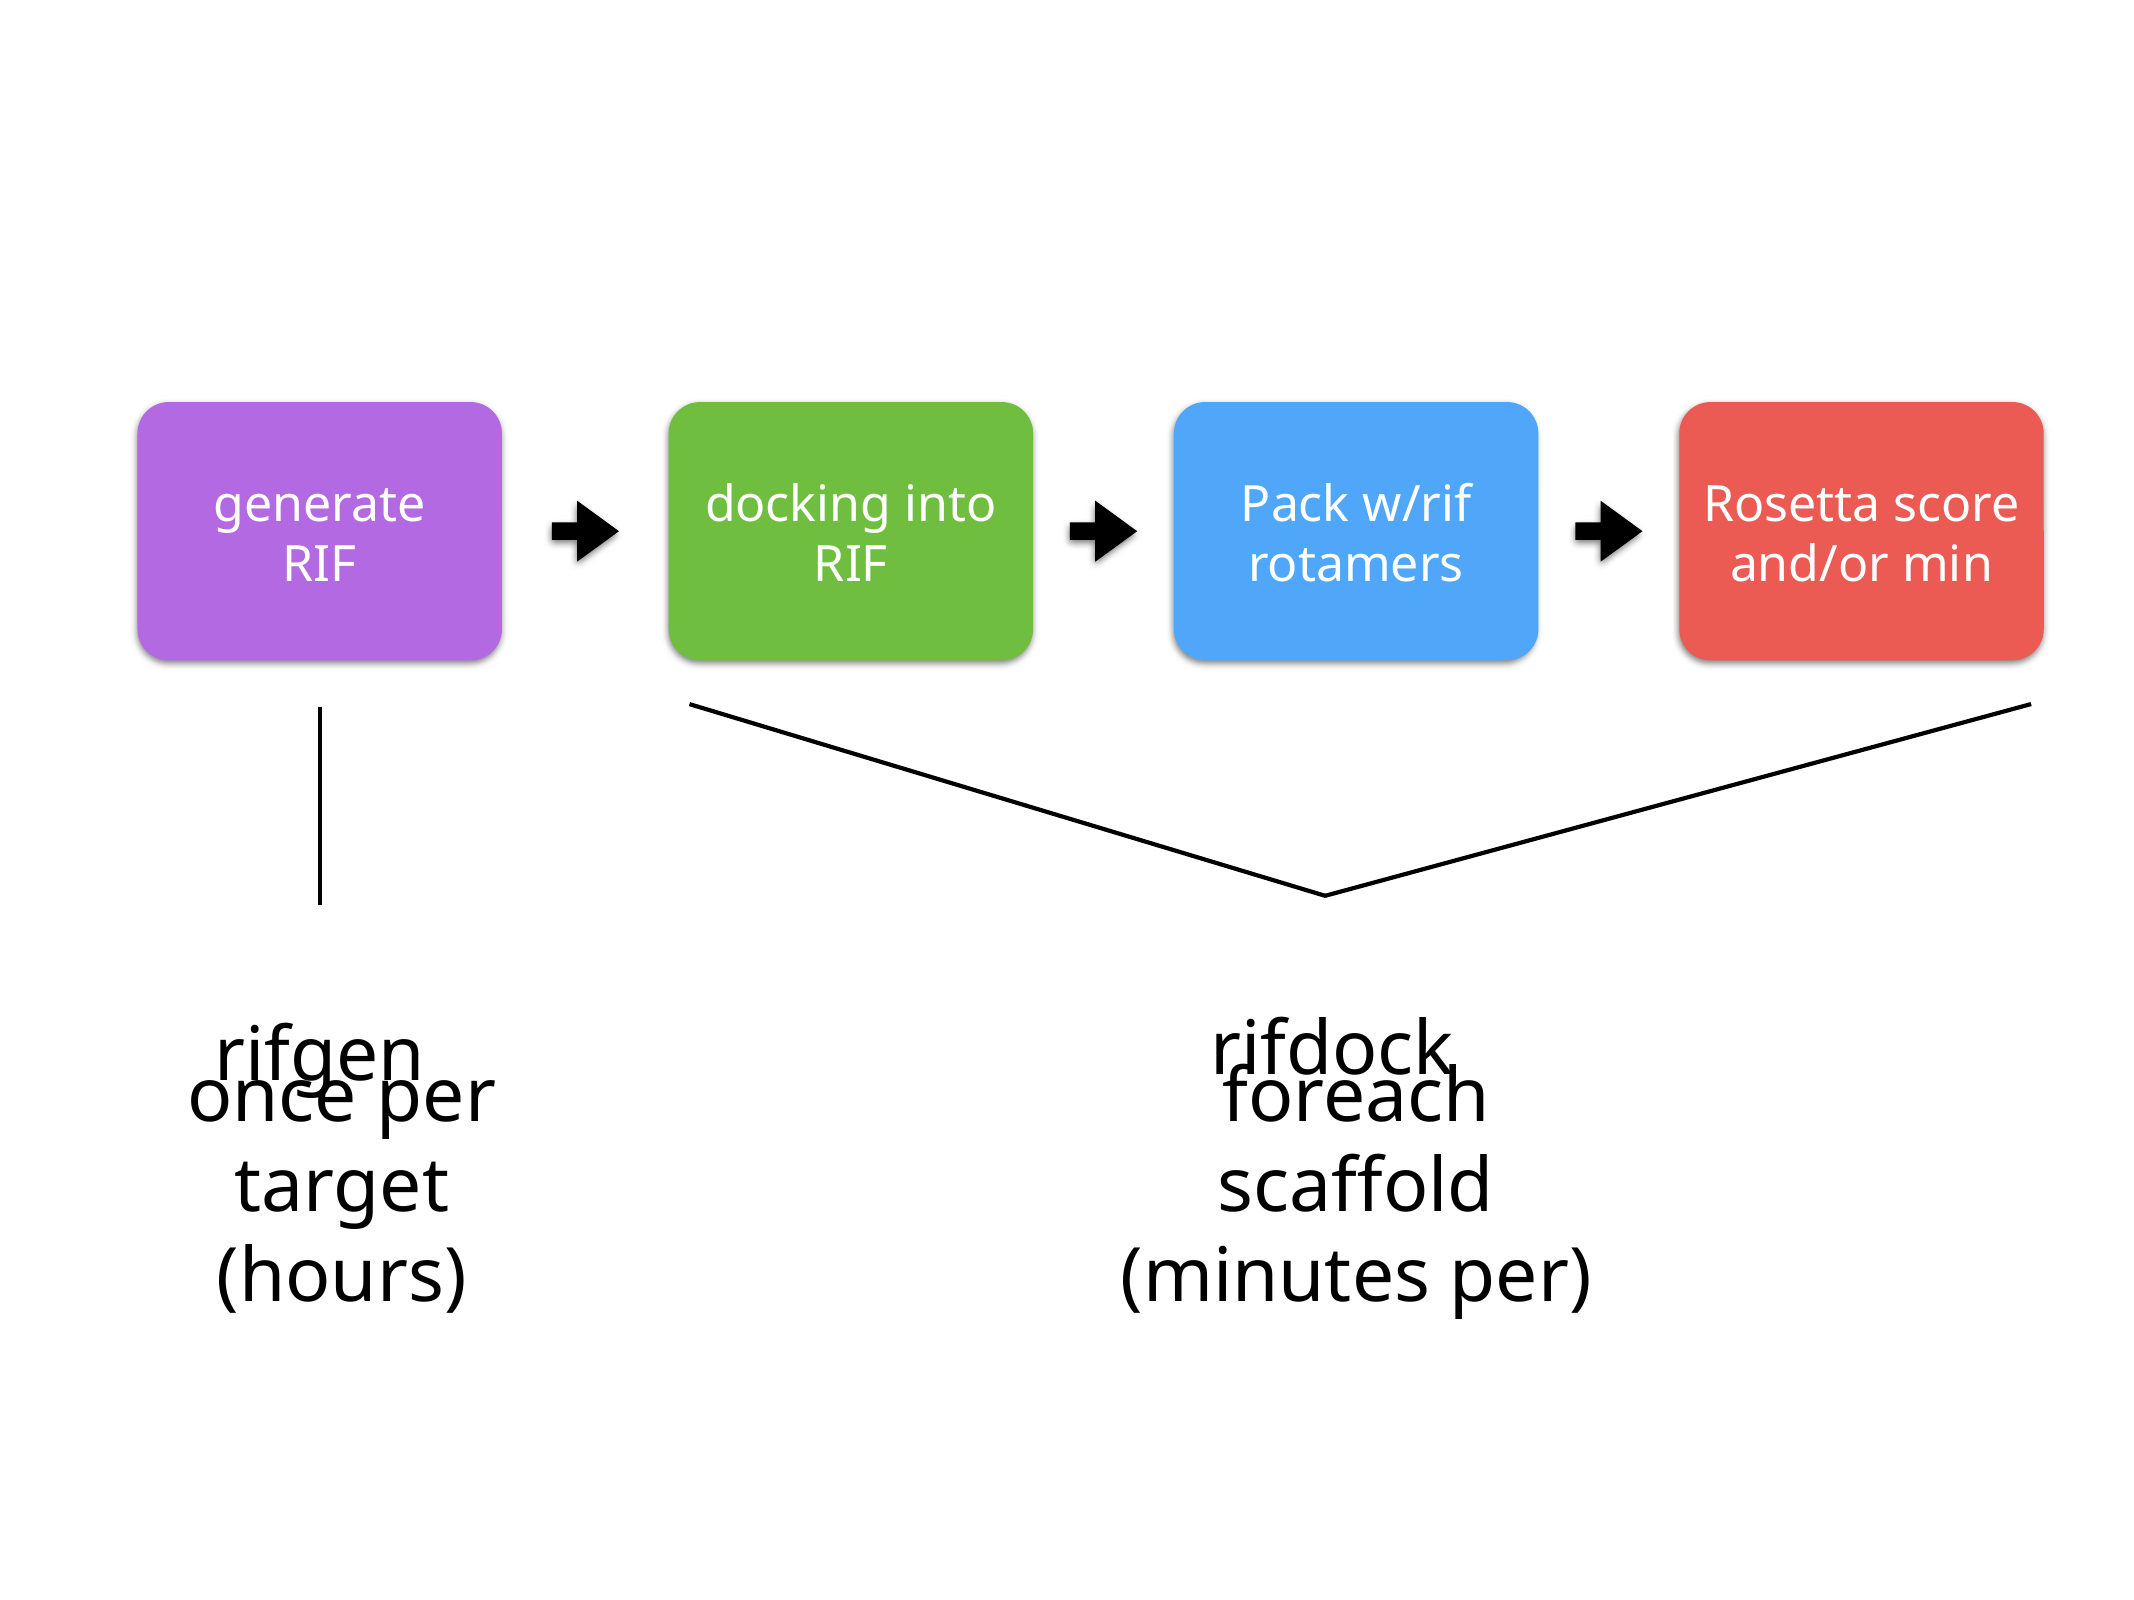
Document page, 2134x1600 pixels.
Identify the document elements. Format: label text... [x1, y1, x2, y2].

text_box [1575, 500, 1643, 562]
text_box once per target (hours) [63, 1083, 620, 1280]
text_box [551, 500, 619, 562]
text_box rifgen [204, 952, 436, 1083]
text_box generate RIF [137, 402, 502, 661]
text_box Rosetta score and/or min [1679, 402, 2044, 661]
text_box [1324, 703, 2032, 897]
text_box [1069, 500, 1138, 562]
text_box Pack w/rif rotamers [1173, 402, 1539, 661]
text_box foreach scaffold (minutes per) [1066, 1083, 1646, 1280]
text_box rifdock [1197, 946, 1467, 1083]
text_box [689, 703, 1323, 897]
text_box docking into RIF [668, 402, 1034, 661]
